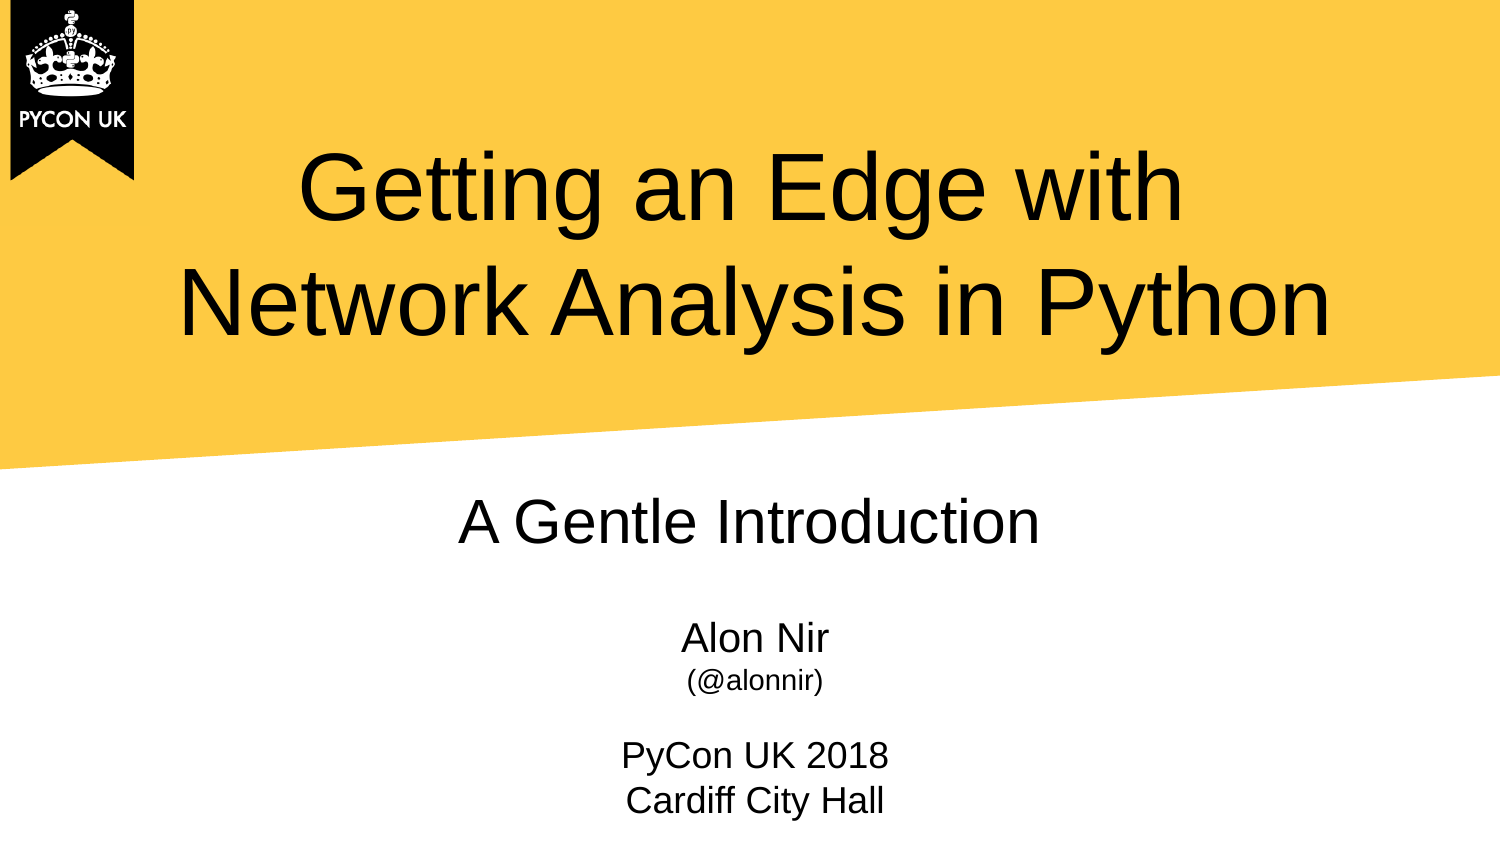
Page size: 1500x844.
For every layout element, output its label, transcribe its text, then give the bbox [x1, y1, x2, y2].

title Getting an Edge with Network Analysis in Python [56, 33, 1455, 370]
subtitle A Gentle Introduction [51, 466, 1449, 597]
picture [0, 0, 150, 226]
text_box [0, 0, 1500, 470]
subtitle Alon Nir (@alonnir) PyCon UK 2018 Cardiff City Hall [56, 596, 1455, 727]
